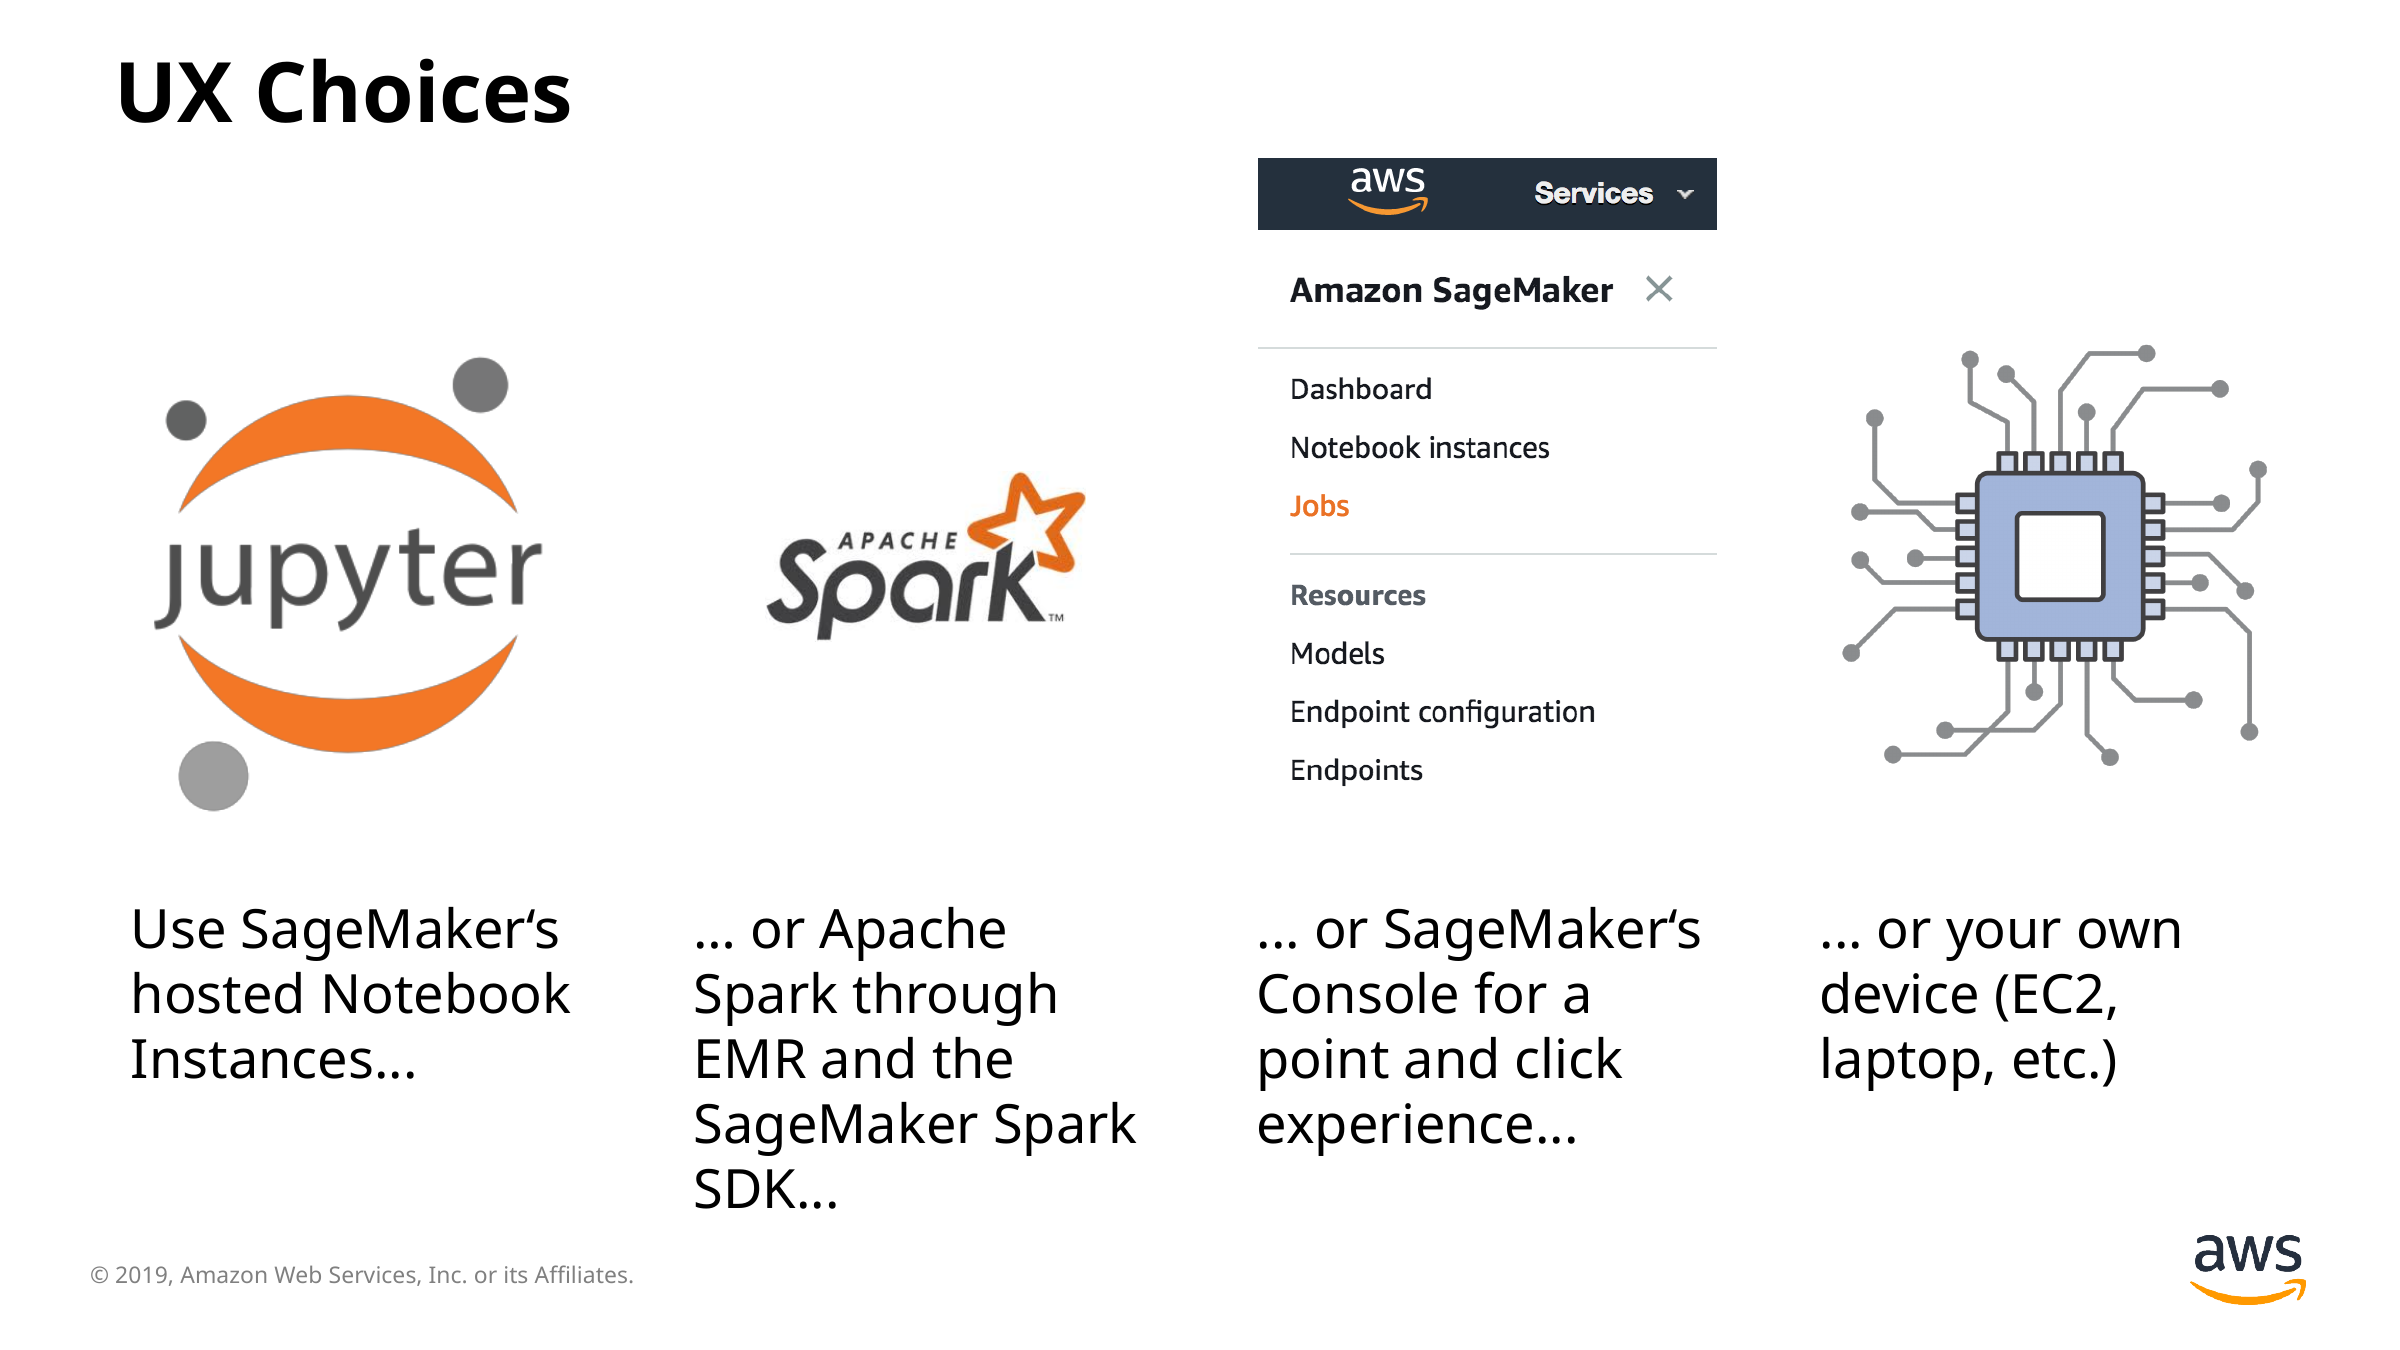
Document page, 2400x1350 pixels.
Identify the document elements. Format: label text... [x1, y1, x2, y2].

text_box ... or SageMaker‘s Console for a point and click experience... [1232, 882, 1744, 1159]
text_box UX Choices [90, 27, 2309, 151]
picture [2190, 1235, 2306, 1305]
picture [102, 337, 593, 827]
text_box ... or your own device (EC2, laptop, etc.) [1795, 882, 2307, 1103]
picture [1821, 327, 2281, 787]
text_box Use SageMaker‘s hosted Notebook Instances... [106, 882, 619, 1098]
text_box … or Apache Spark through EMR and the SageMaker Spark SDK... [669, 882, 1181, 1220]
picture [1258, 158, 1717, 802]
picture [764, 471, 1086, 643]
